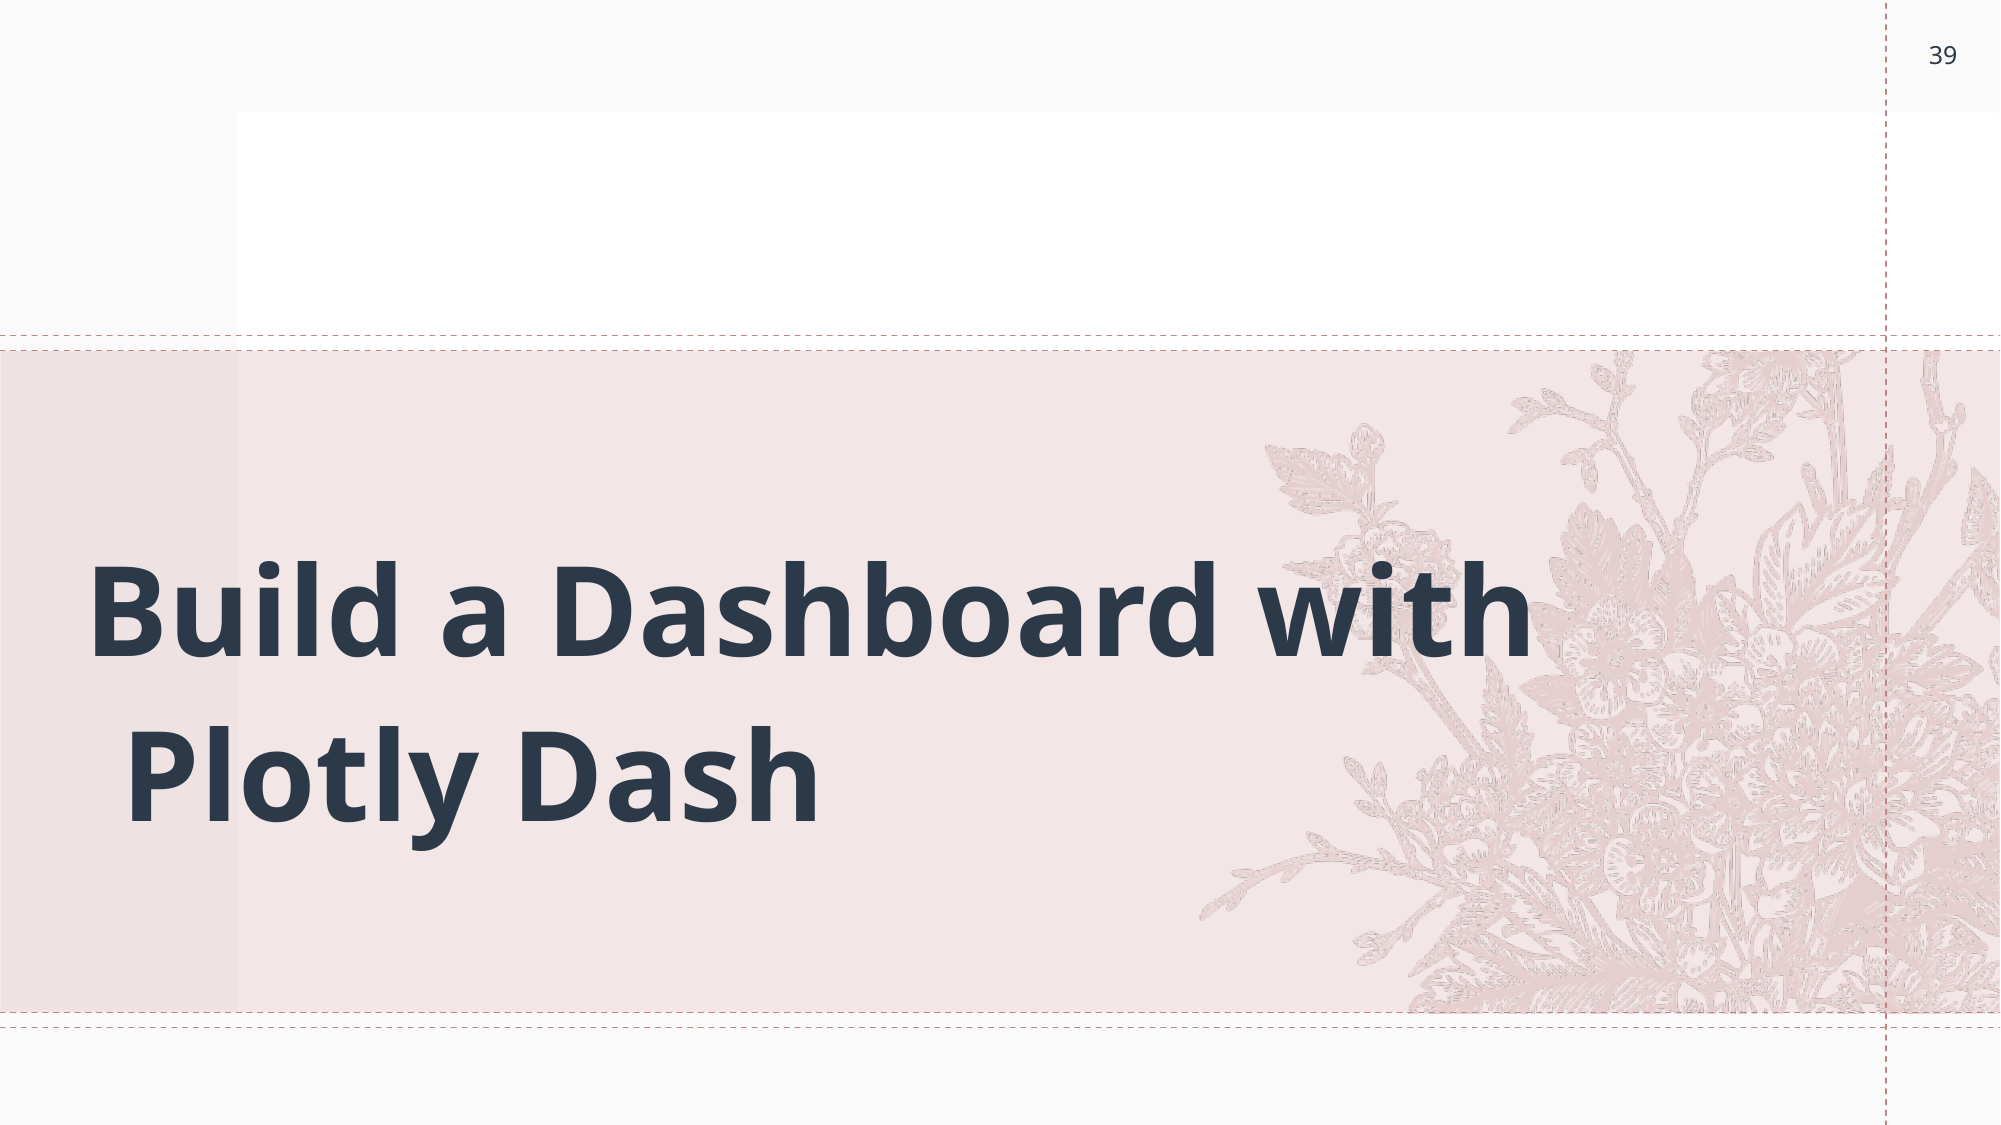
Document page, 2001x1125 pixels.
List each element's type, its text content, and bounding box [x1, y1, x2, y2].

list Build a Dashboard with Plotly Dash [69, 385, 1838, 978]
picture [1142, 351, 2000, 1014]
slide_number 39 [1886, 0, 2000, 113]
